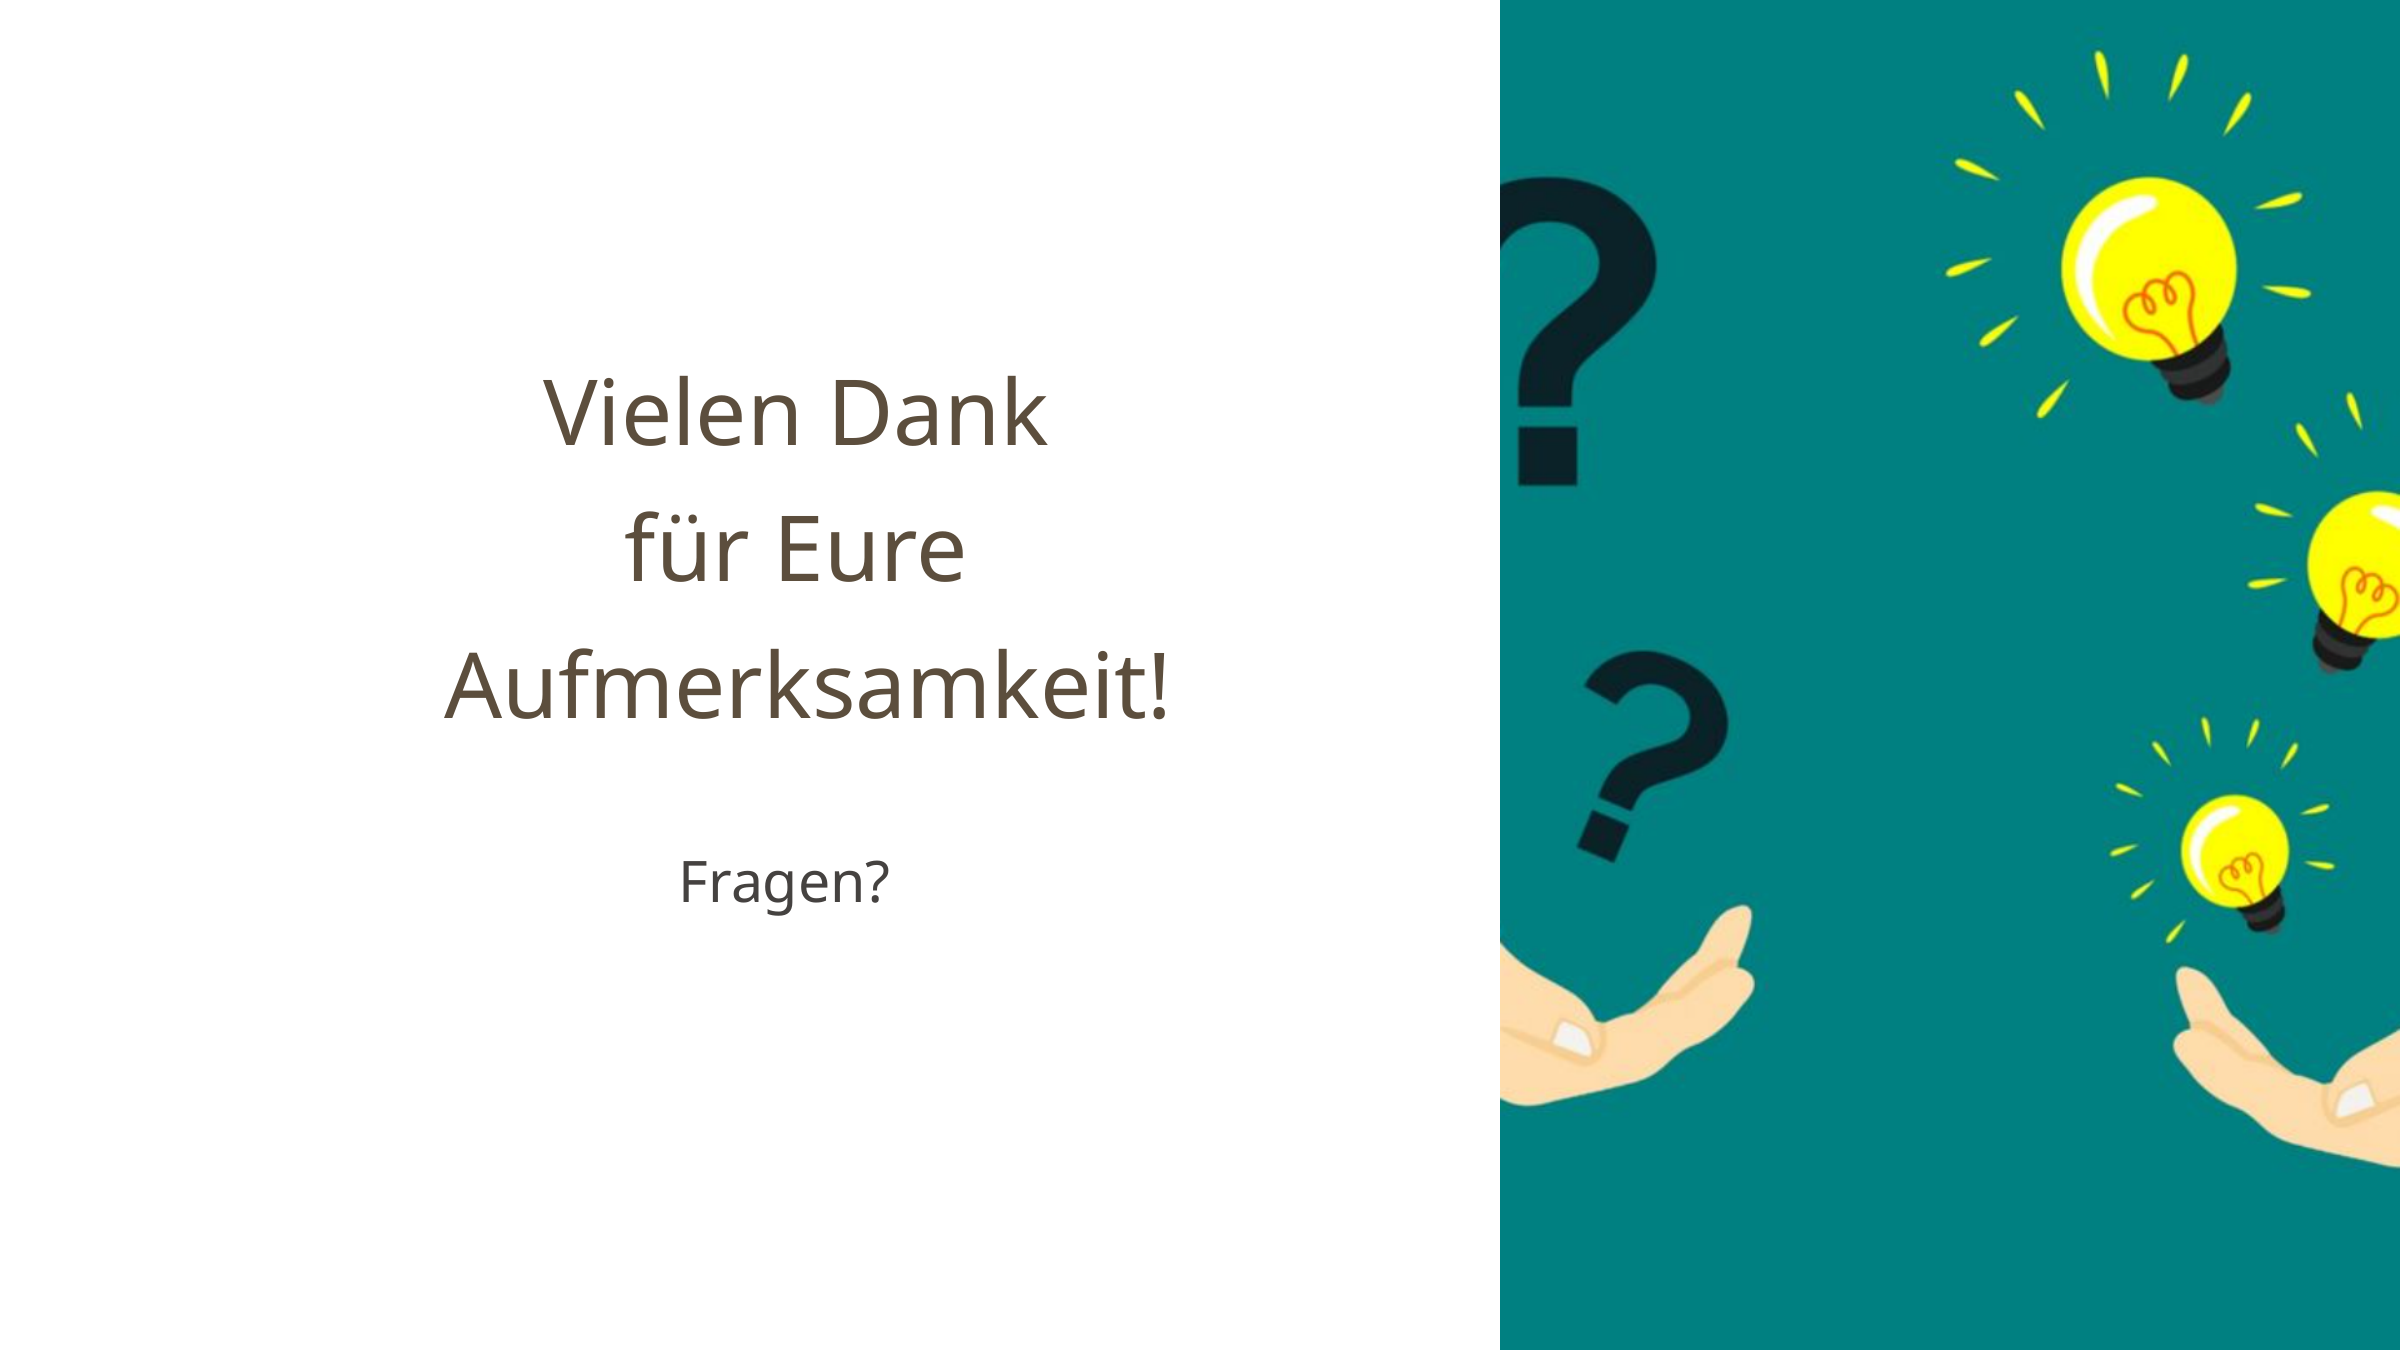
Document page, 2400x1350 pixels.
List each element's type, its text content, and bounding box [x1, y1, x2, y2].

text_box Fragen? [171, 837, 1398, 954]
text_box Vielen Dank für Eure Aufmerksamkeit! [366, 319, 1250, 754]
picture [1499, 0, 2400, 1350]
